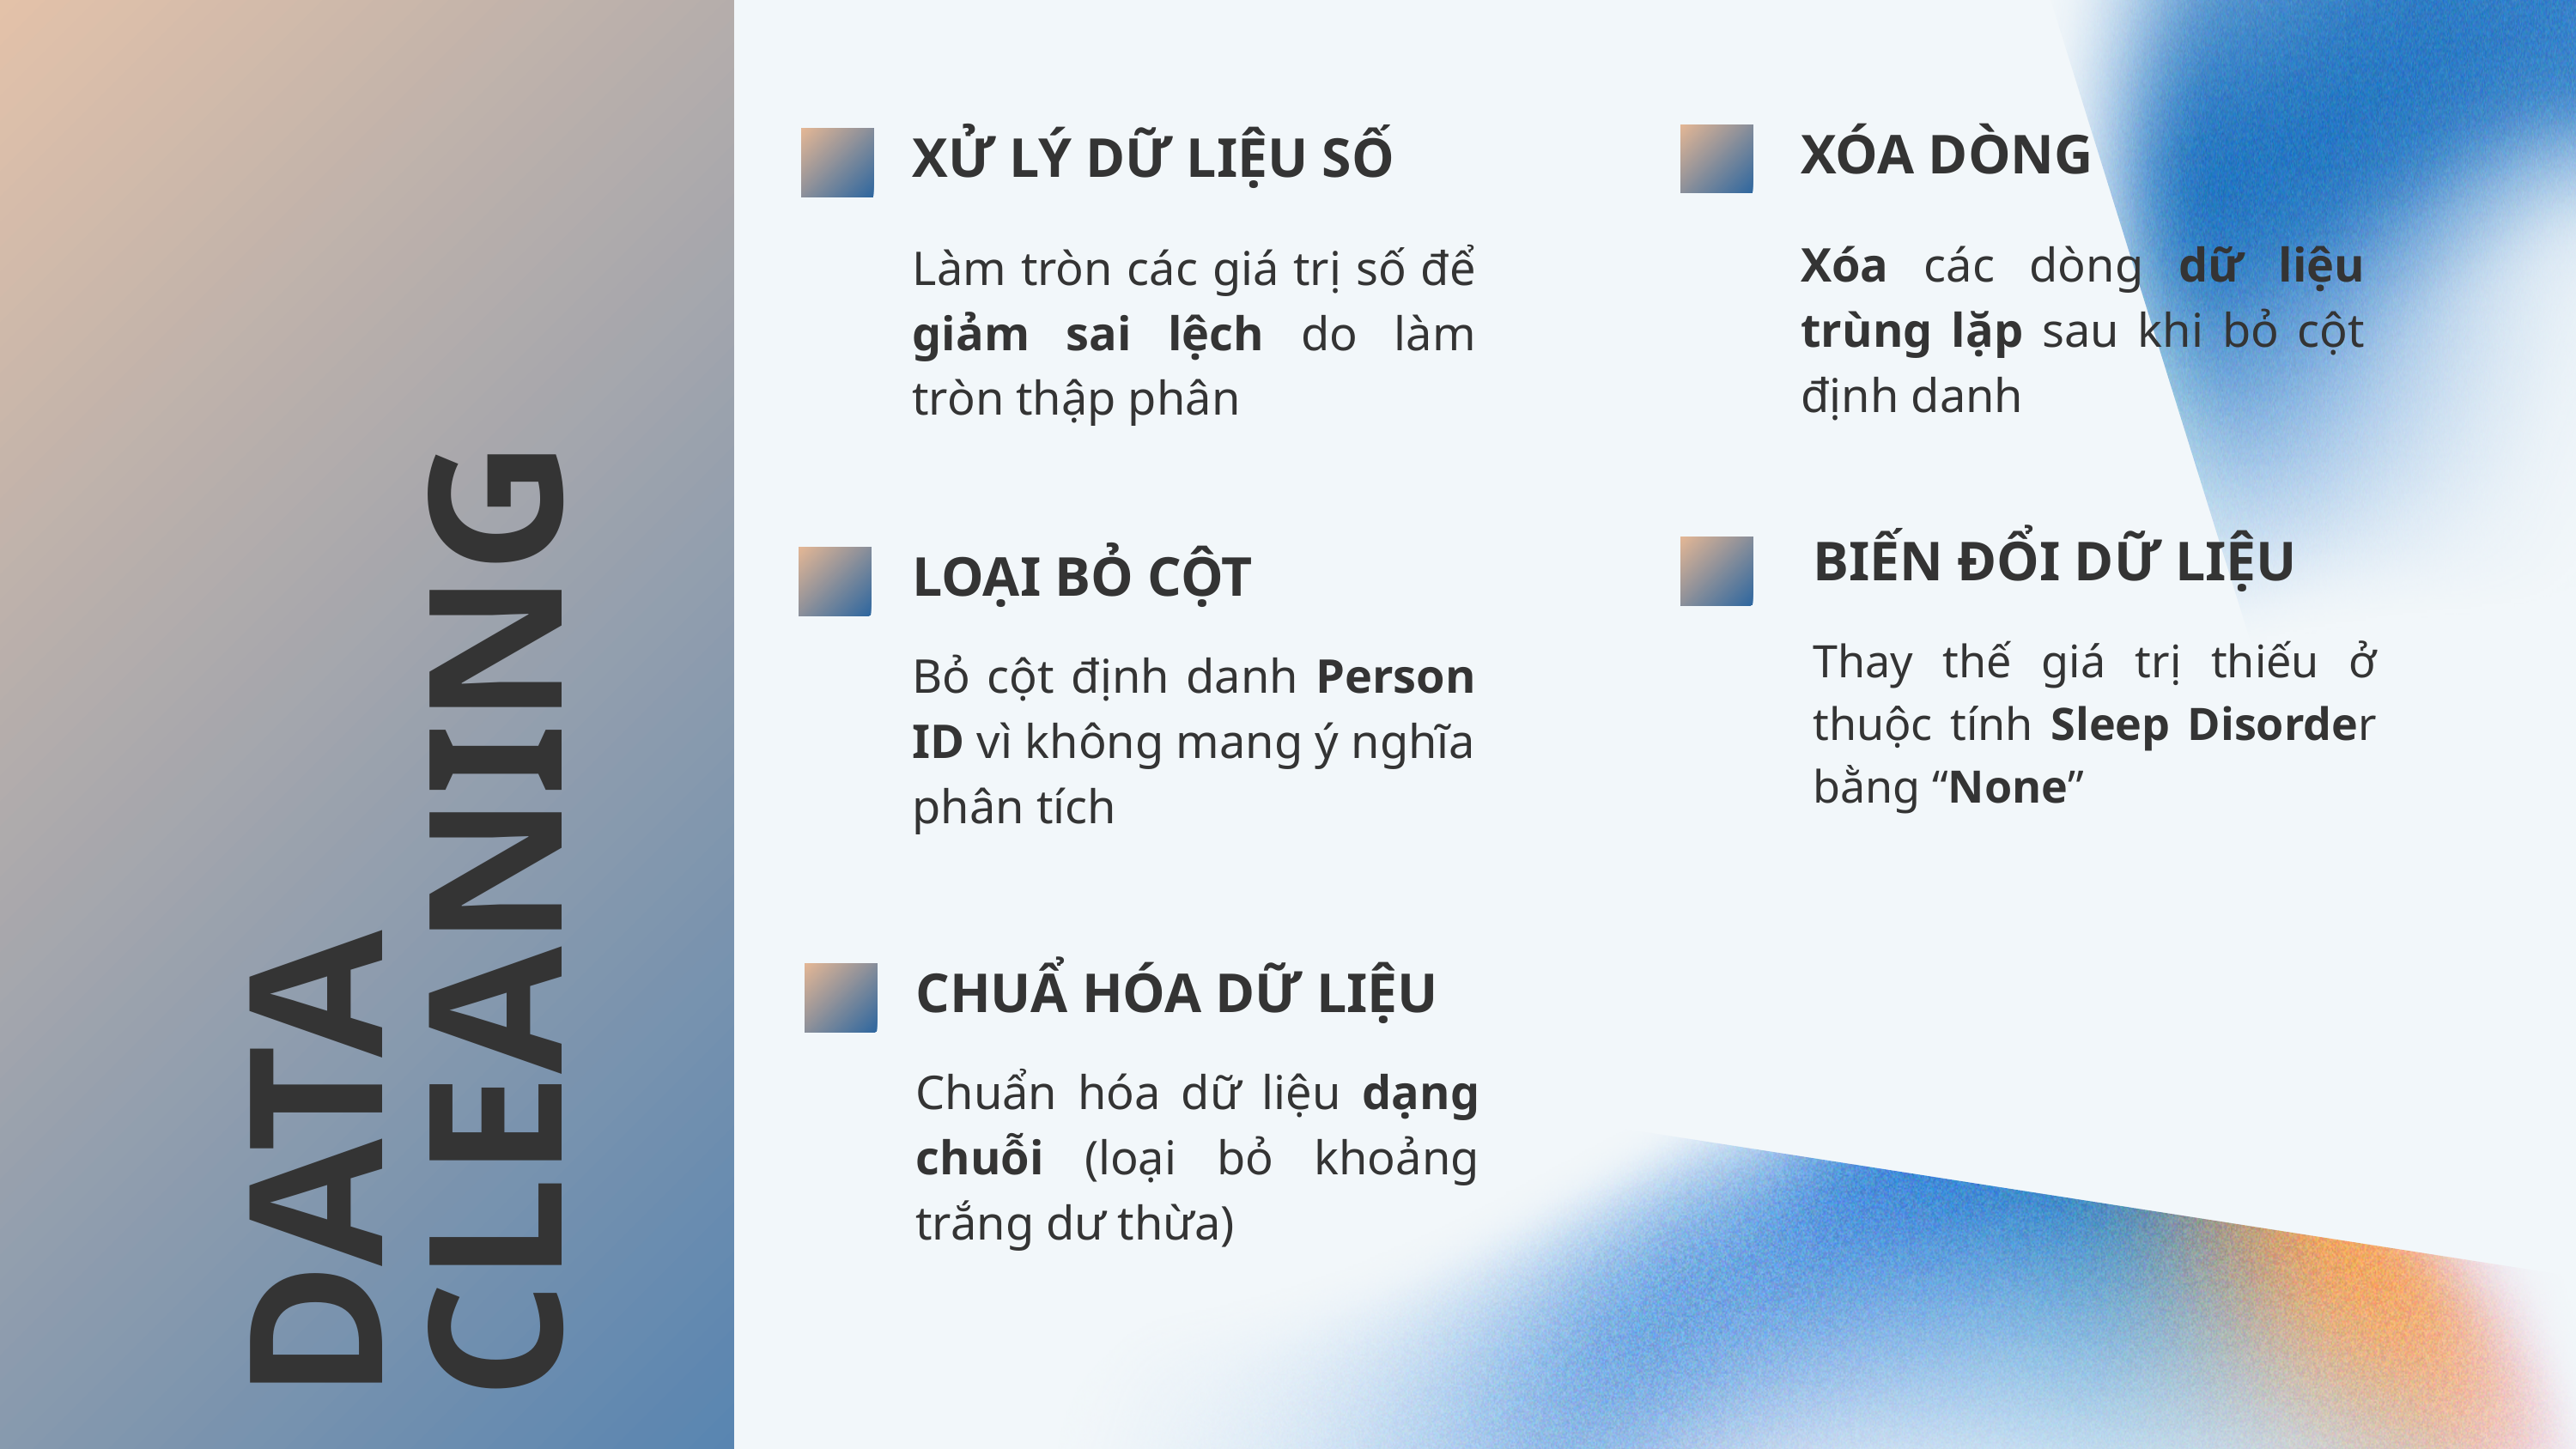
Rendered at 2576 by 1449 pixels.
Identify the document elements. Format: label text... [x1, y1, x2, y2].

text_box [1680, 536, 1753, 606]
text_box Xóa các dòng dữ liệu trùng lặp sau khi bỏ cột định danh [1801, 226, 2366, 422]
text_box BIẾN ĐỔI DỮ LIỆU [1813, 539, 2339, 592]
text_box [805, 963, 1505, 1247]
text_box [2050, 0, 2576, 712]
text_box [799, 547, 1477, 831]
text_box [0, 0, 735, 1449]
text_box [801, 128, 1477, 423]
text_box Thay thế giá trị thiếu ở thuộc tính Sleep Disorder bằng “None” [1813, 624, 2378, 812]
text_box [1680, 124, 1753, 194]
text_box XÓA DÒNG [1801, 132, 2225, 185]
text_box [763, 1111, 2576, 1449]
